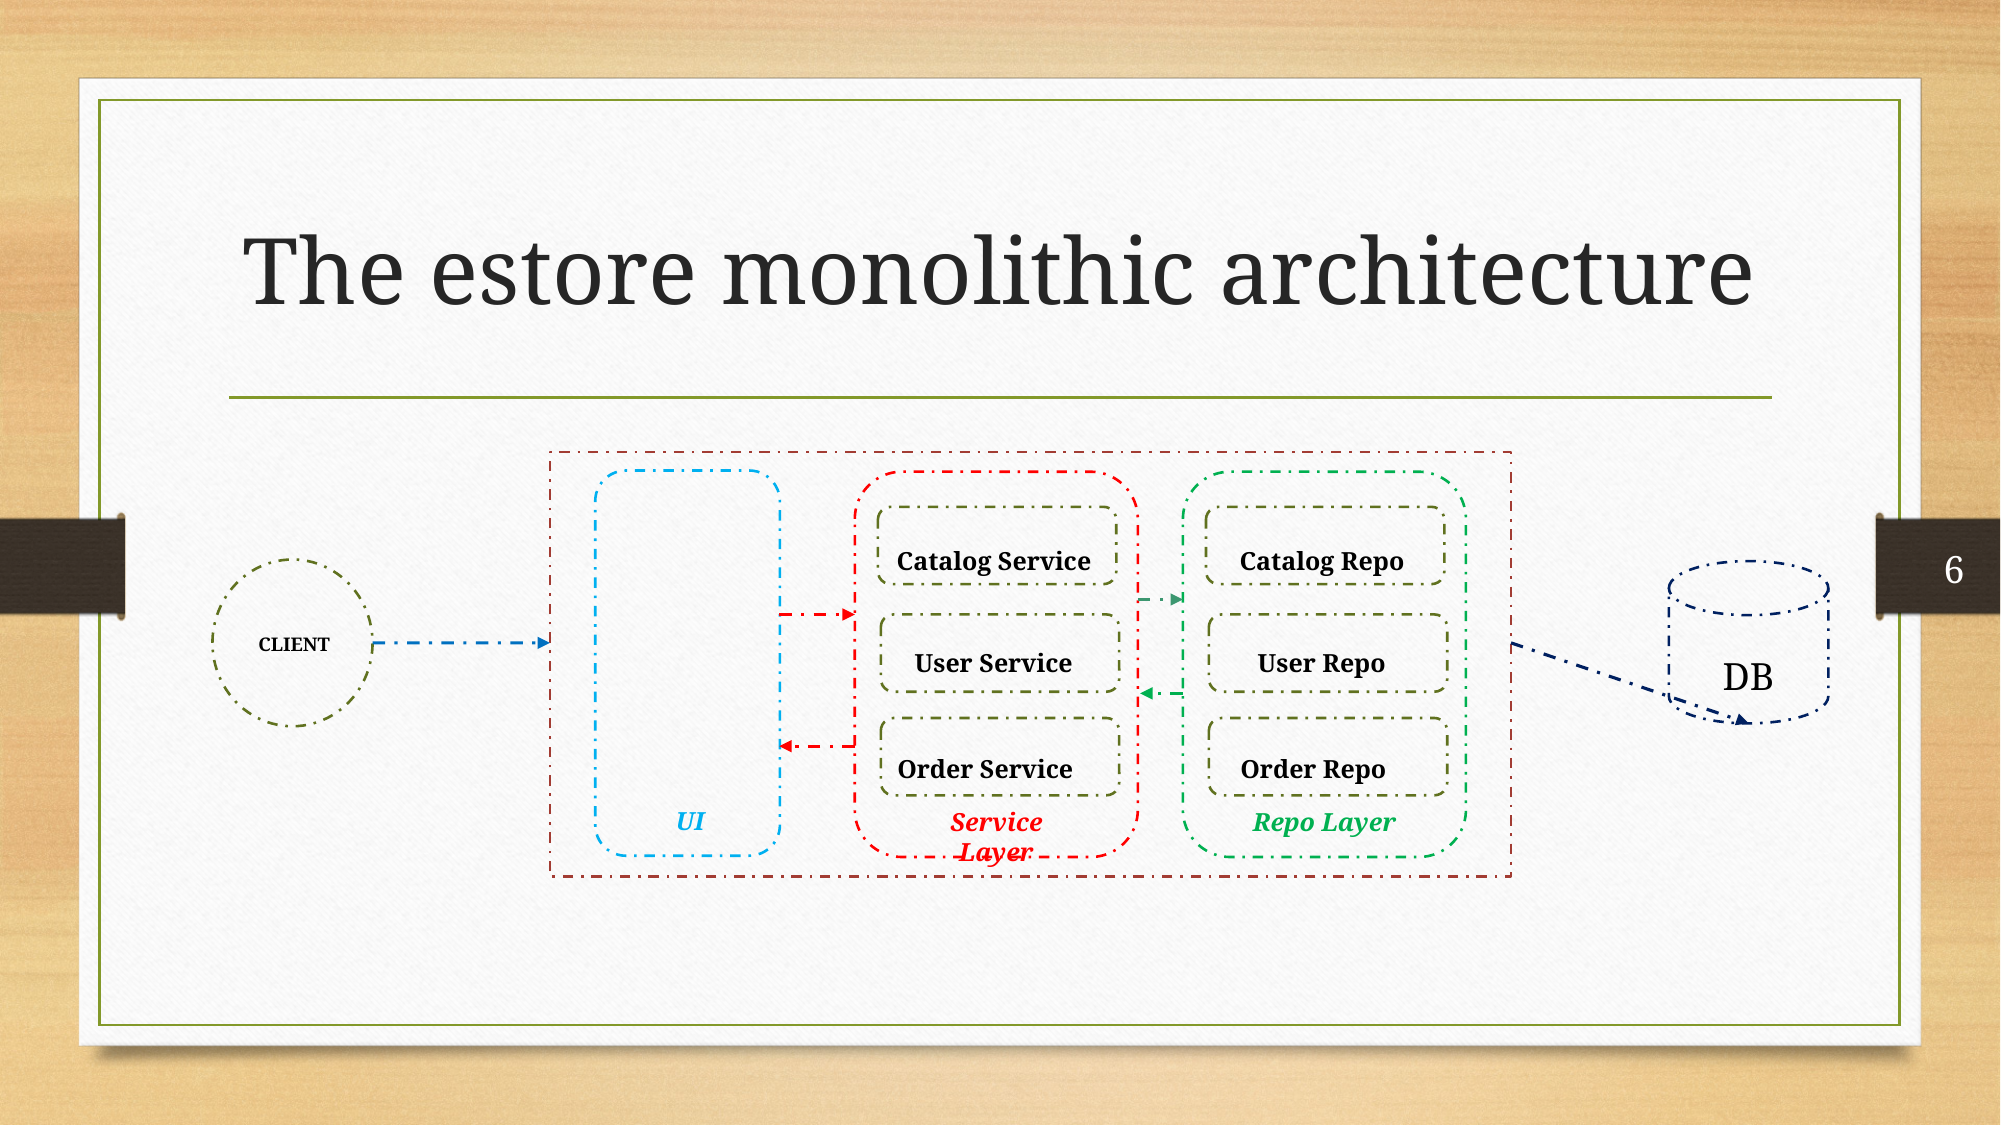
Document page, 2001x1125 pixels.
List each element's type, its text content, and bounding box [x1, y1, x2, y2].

text_box [1667, 559, 1830, 725]
text_box [879, 613, 1121, 694]
text_box [879, 716, 1121, 797]
text_box Repo Layer [1235, 799, 1414, 845]
text_box [1181, 470, 1468, 859]
text_box User Repo [1242, 640, 1401, 686]
text_box [1207, 613, 1449, 694]
text_box CLIENT [243, 624, 345, 663]
text_box Catalog Service [881, 538, 1107, 584]
text_box [853, 470, 1140, 859]
picture [0, 0, 2001, 1125]
text_box [211, 558, 374, 728]
text_box User Service [899, 640, 1088, 686]
text_box Service Layer [906, 799, 1086, 874]
text_box 6 [1923, 538, 1985, 599]
text_box Catalog Repo [1224, 538, 1420, 584]
text_box Order Repo [1225, 746, 1402, 791]
text_box [1207, 716, 1449, 797]
title The estore monolithic architecture [212, 161, 1788, 375]
text_box UI [600, 798, 780, 843]
text_box [593, 469, 782, 858]
text_box [1204, 505, 1446, 586]
text_box Order Service [882, 746, 1089, 791]
text_box [876, 505, 1118, 586]
text_box [549, 451, 1512, 878]
text_box DB [1707, 646, 1790, 706]
